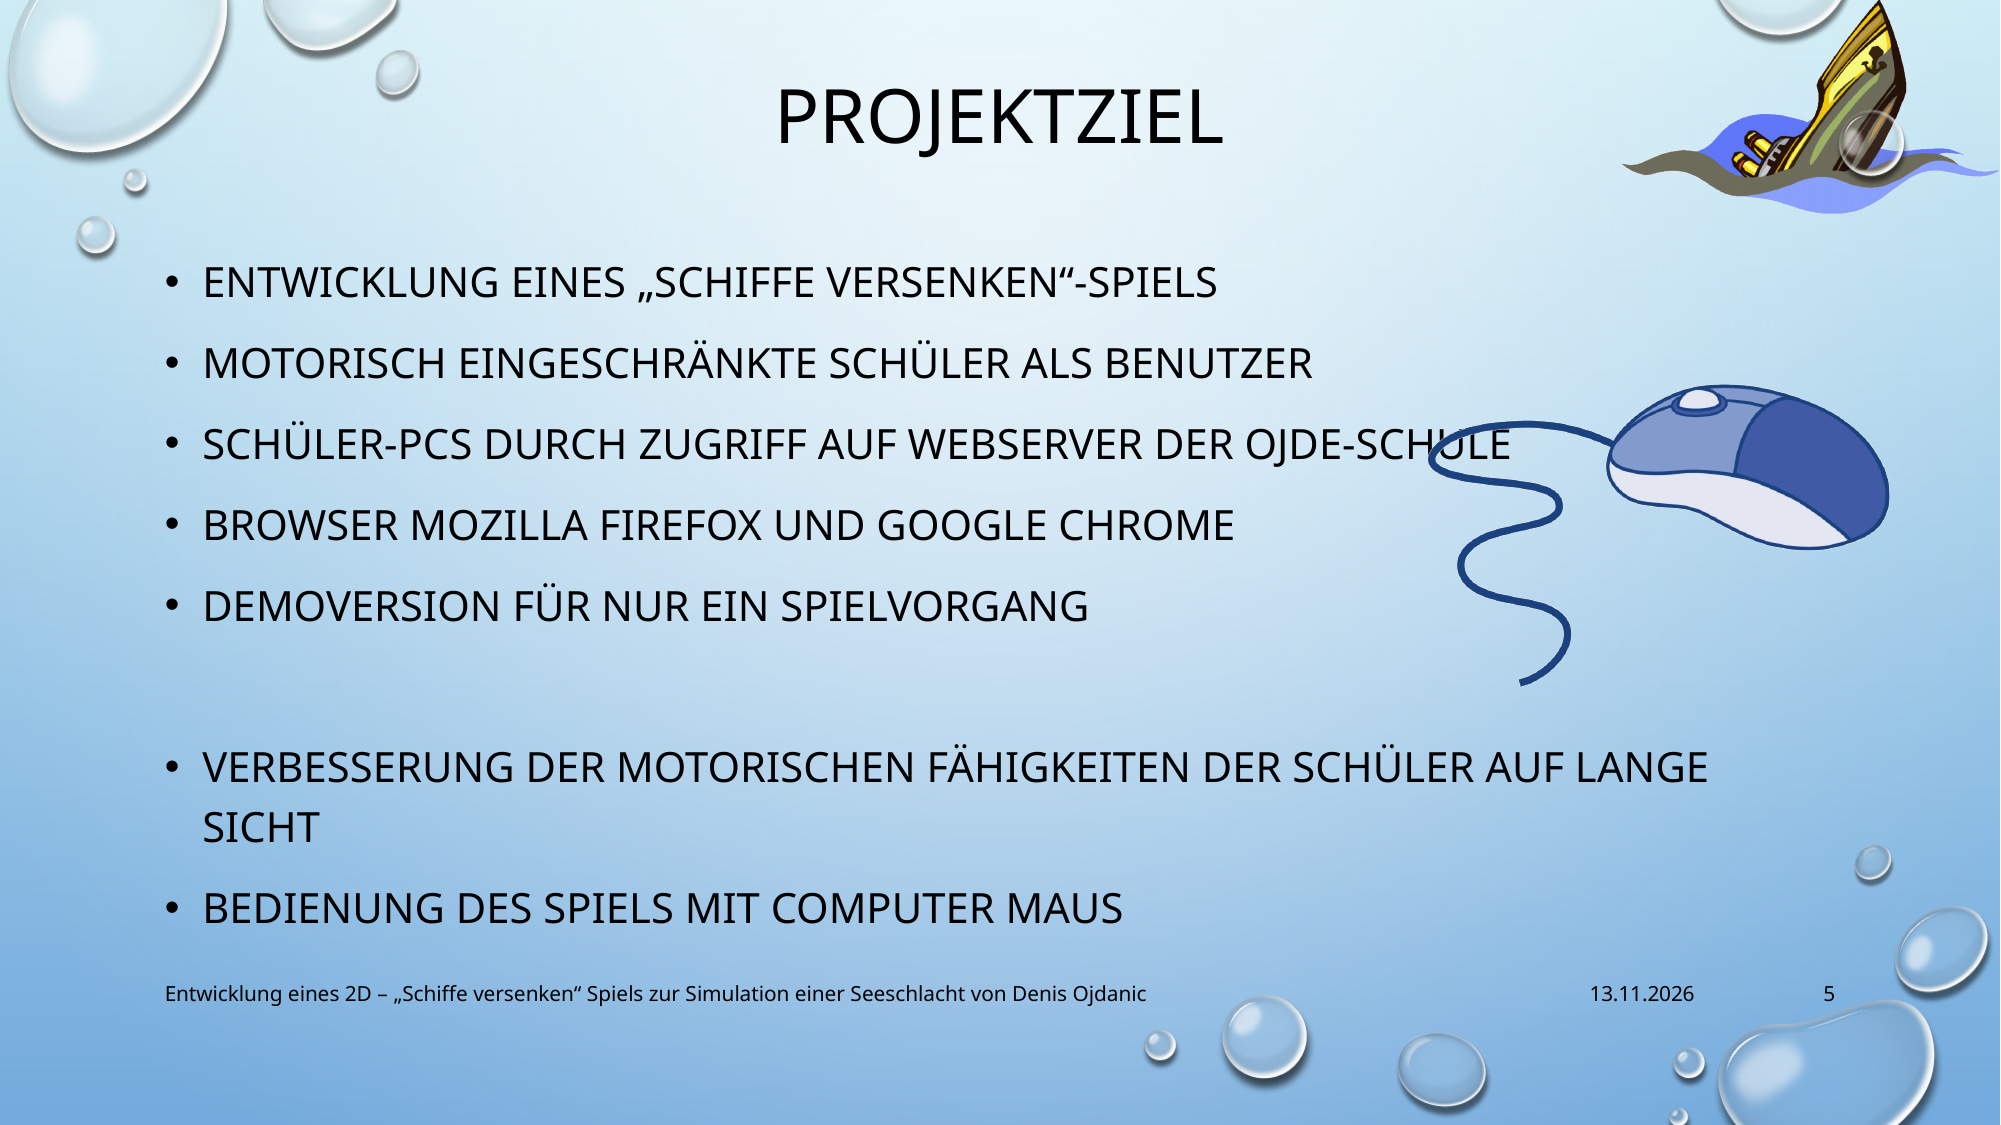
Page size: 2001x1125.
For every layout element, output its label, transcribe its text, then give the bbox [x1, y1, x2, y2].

title Projektziel [149, 50, 1851, 189]
footer Entwicklung eines 2D – „Schiffe versenken“ Spiels zur Simulation einer Seeschlacht von Denis Ojdanic [149, 965, 1245, 1025]
slide_number 5 [1724, 965, 1851, 1025]
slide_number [1259, 965, 1710, 1025]
list Entwicklung eines „Schiffe versenken“-Spiels Motorisch eingeschränkte Schüler als Benutzer Schüler-PCs durch Zugriff auf Webserver der Ojde-Schule Browser Mozilla Firefox und Google Chrome Demoversion für nur ein Spielvorgang Verbesserung der motorischen Fähigkeiten der Schüler auf lange Sicht Bedienung des Spiels mit Computer Maus [149, 238, 1850, 950]
picture [0, 0, 2000, 1125]
